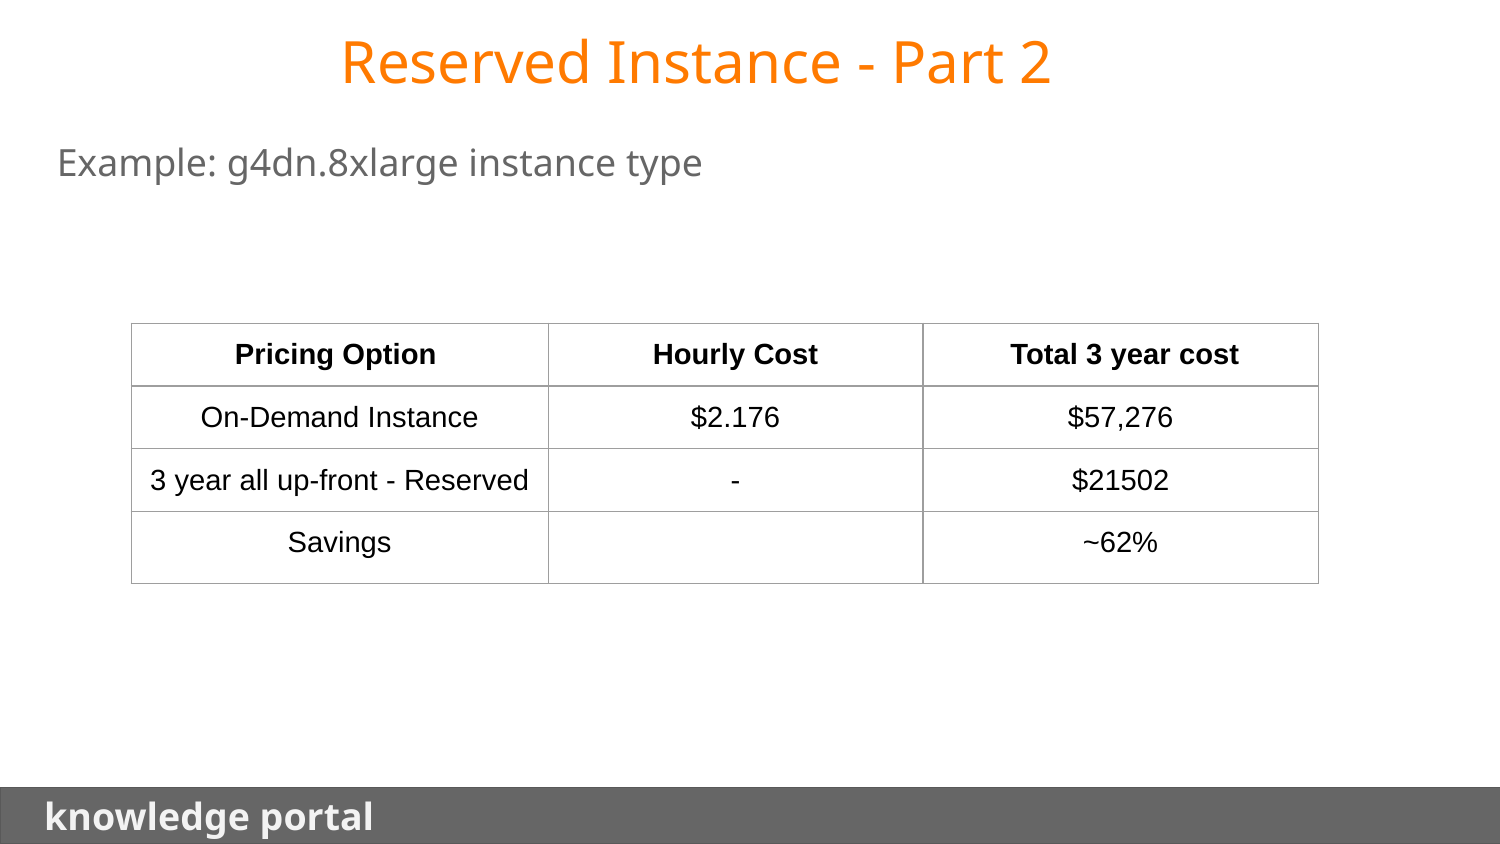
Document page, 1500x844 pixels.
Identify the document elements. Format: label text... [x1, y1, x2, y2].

table_cell $21502 [924, 449, 1318, 511]
text_box Example: g4dn.8xlarge instance type [41, 123, 1352, 254]
table_header Pricing Option [132, 324, 548, 385]
table_cell Savings [132, 512, 548, 583]
table_cell 3 year all up-front - Reserved [132, 449, 548, 511]
text_box knowledge portal [0, 787, 1500, 844]
table_cell On-Demand Instance [132, 387, 548, 448]
table_header Total 3 year cost [924, 324, 1318, 385]
subtitle Reserved Instance - Part 2 [0, 10, 1404, 141]
table_header Hourly Cost [549, 324, 922, 385]
table_cell $2.176 [549, 387, 922, 448]
table_cell - [549, 449, 922, 511]
table_cell ~62% [924, 512, 1318, 583]
table_cell $57,276 [924, 387, 1318, 448]
table_cell [549, 512, 922, 583]
